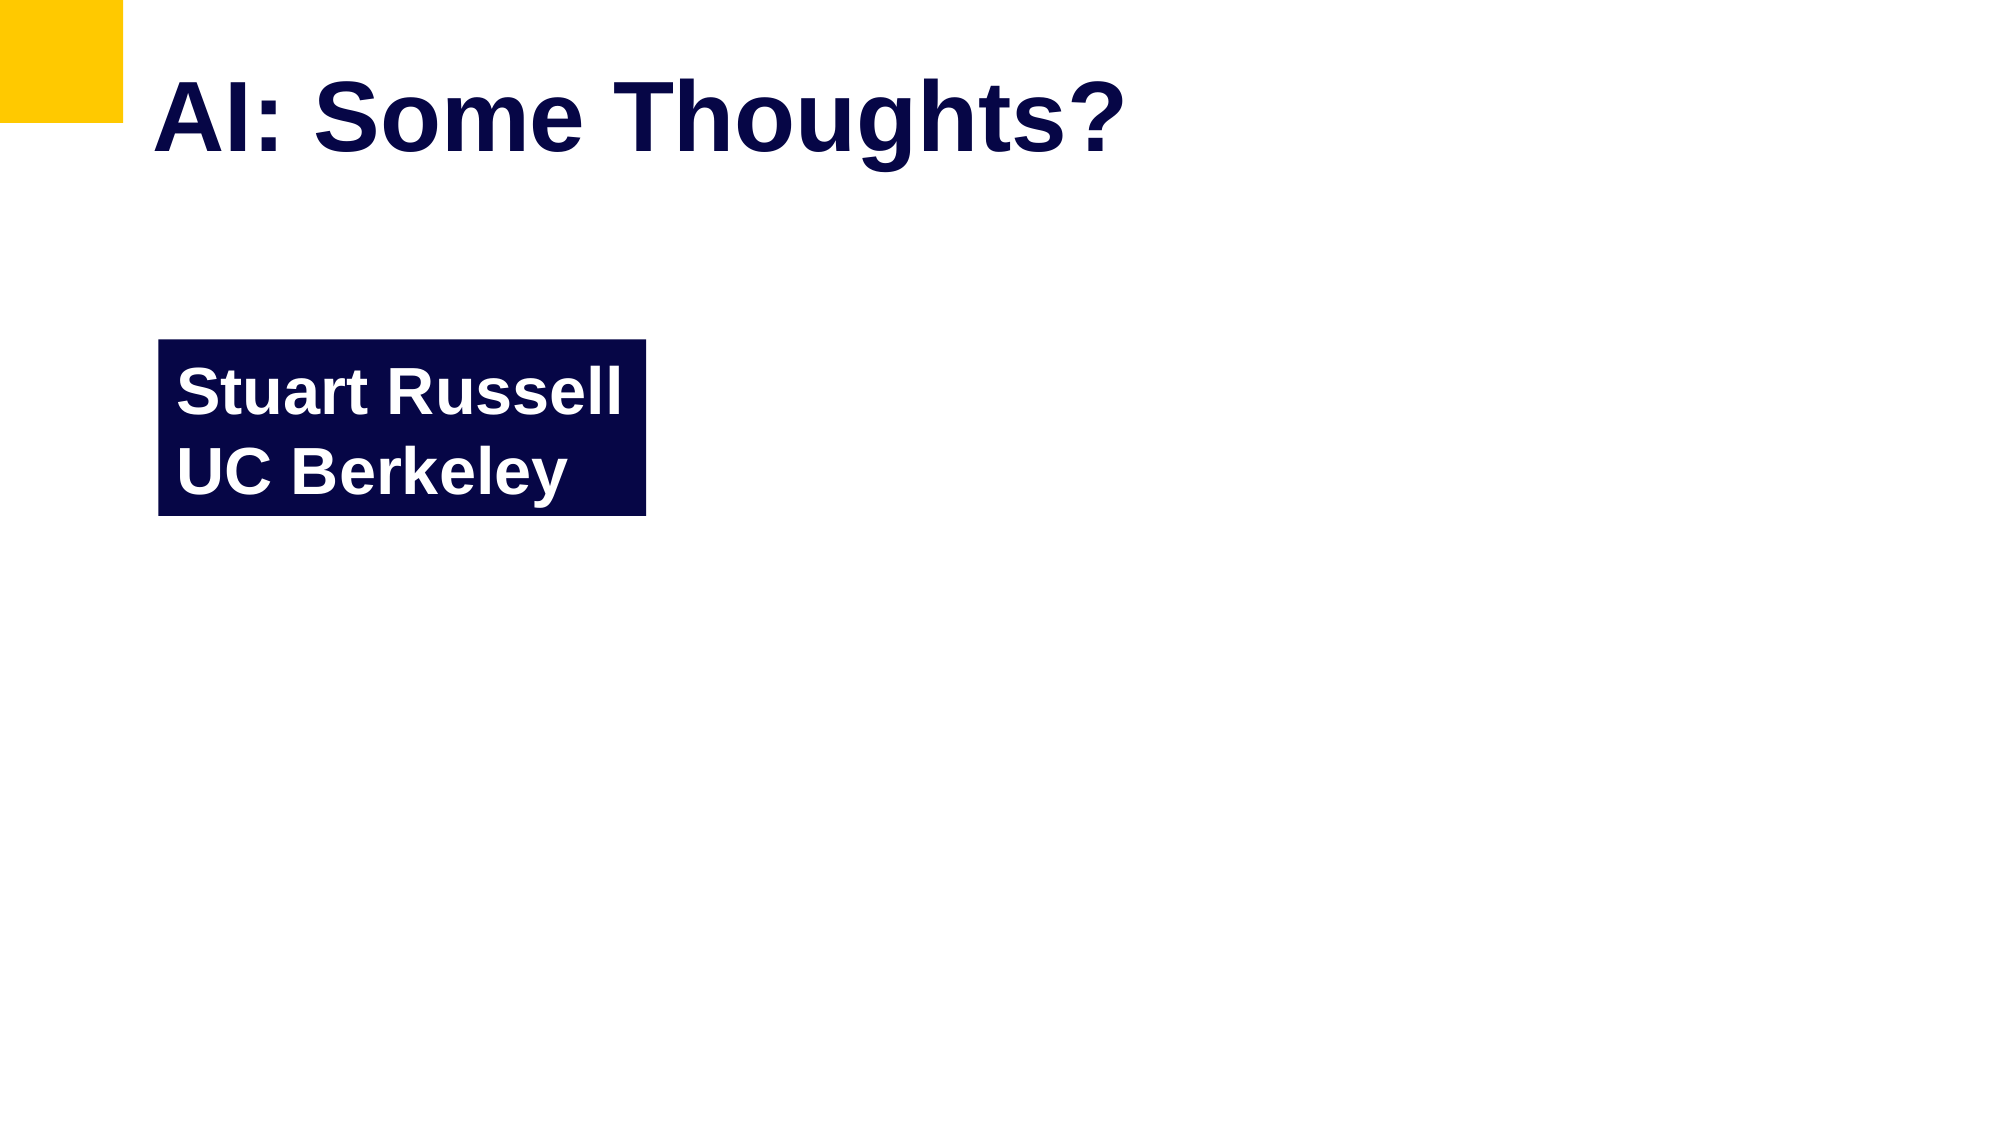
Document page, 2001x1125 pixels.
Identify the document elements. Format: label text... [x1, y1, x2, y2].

list Stuart Russell UC Berkeley [158, 339, 647, 516]
title AI: Some Thoughts? [137, 67, 1968, 209]
